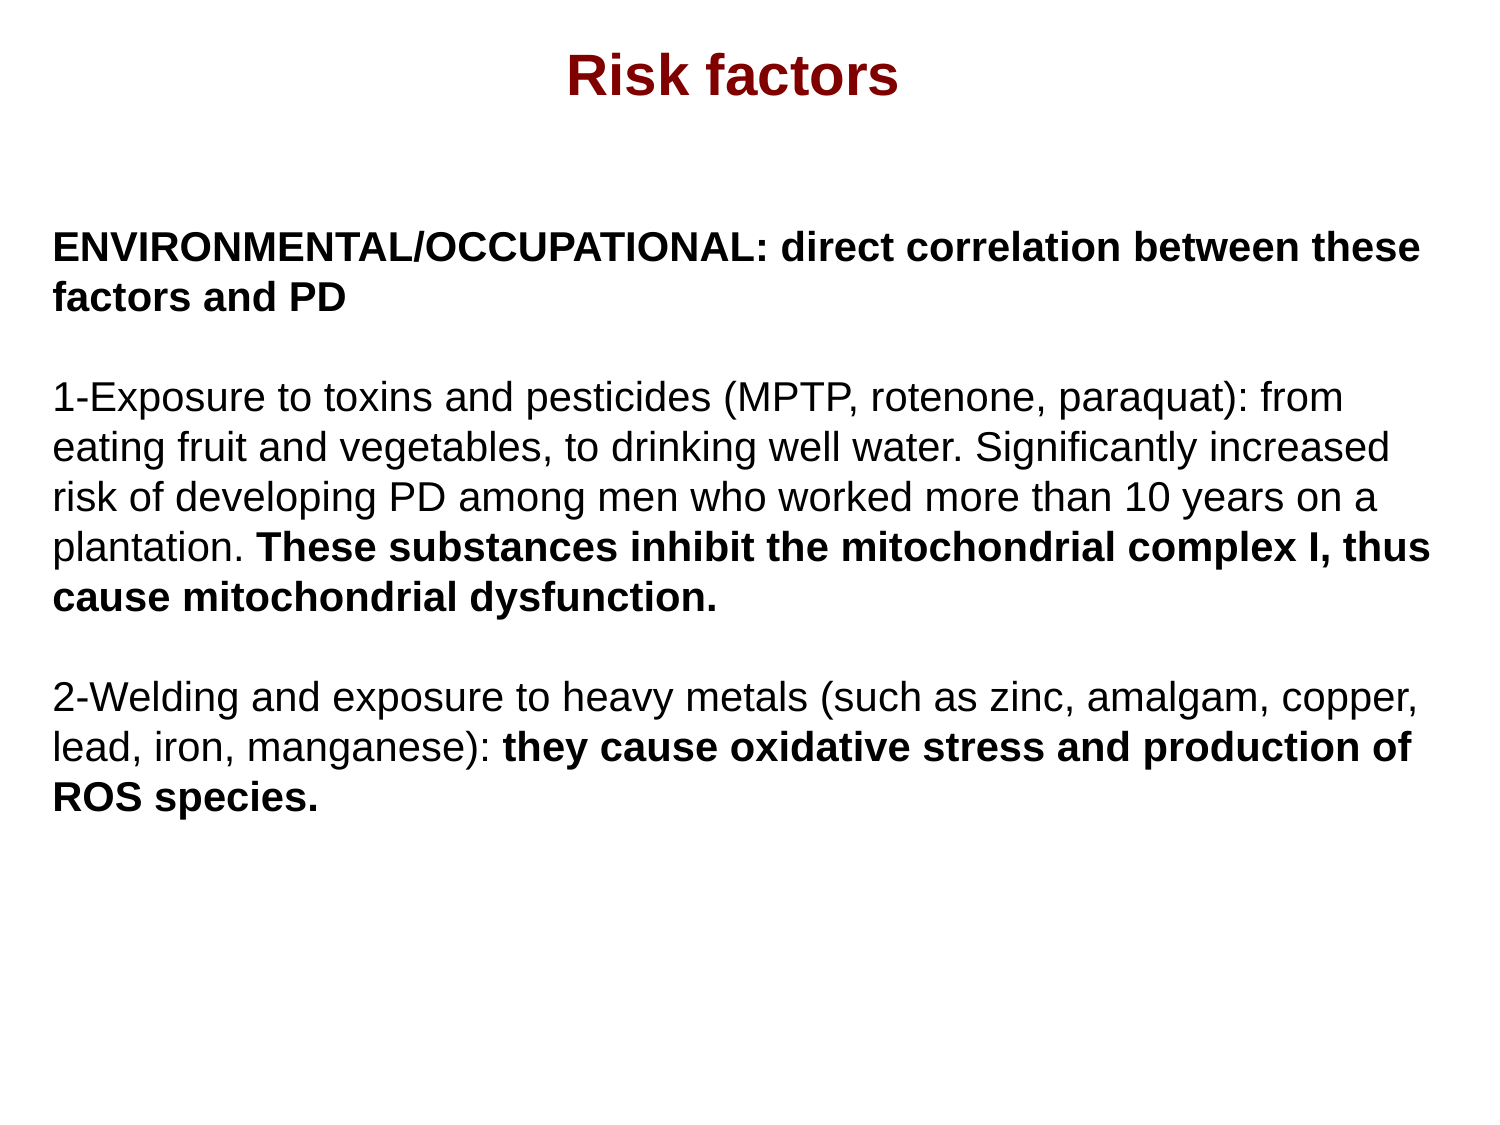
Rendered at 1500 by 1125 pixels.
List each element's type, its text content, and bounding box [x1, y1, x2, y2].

text_box Risk factors [551, 29, 916, 115]
text_box ENVIRONMENTAL/OCCUPATIONAL: direct correlation between these factors and PD 1-Exposure to toxins and pesticides (MPTP, rotenone, paraquat): from eating fruit and vegetables, to drinking well water. Significantly increased risk of developing PD among men who worked more than 10 years on a plantation. These substances inhibit the mitochondrial complex I, thus cause mitochondrial dysfunction. 2-Welding and exposure to heavy metals (such as zinc, amalgam, copper, lead, iron, manganese): they cause oxidative stress and production of ROS species. [37, 212, 1465, 923]
